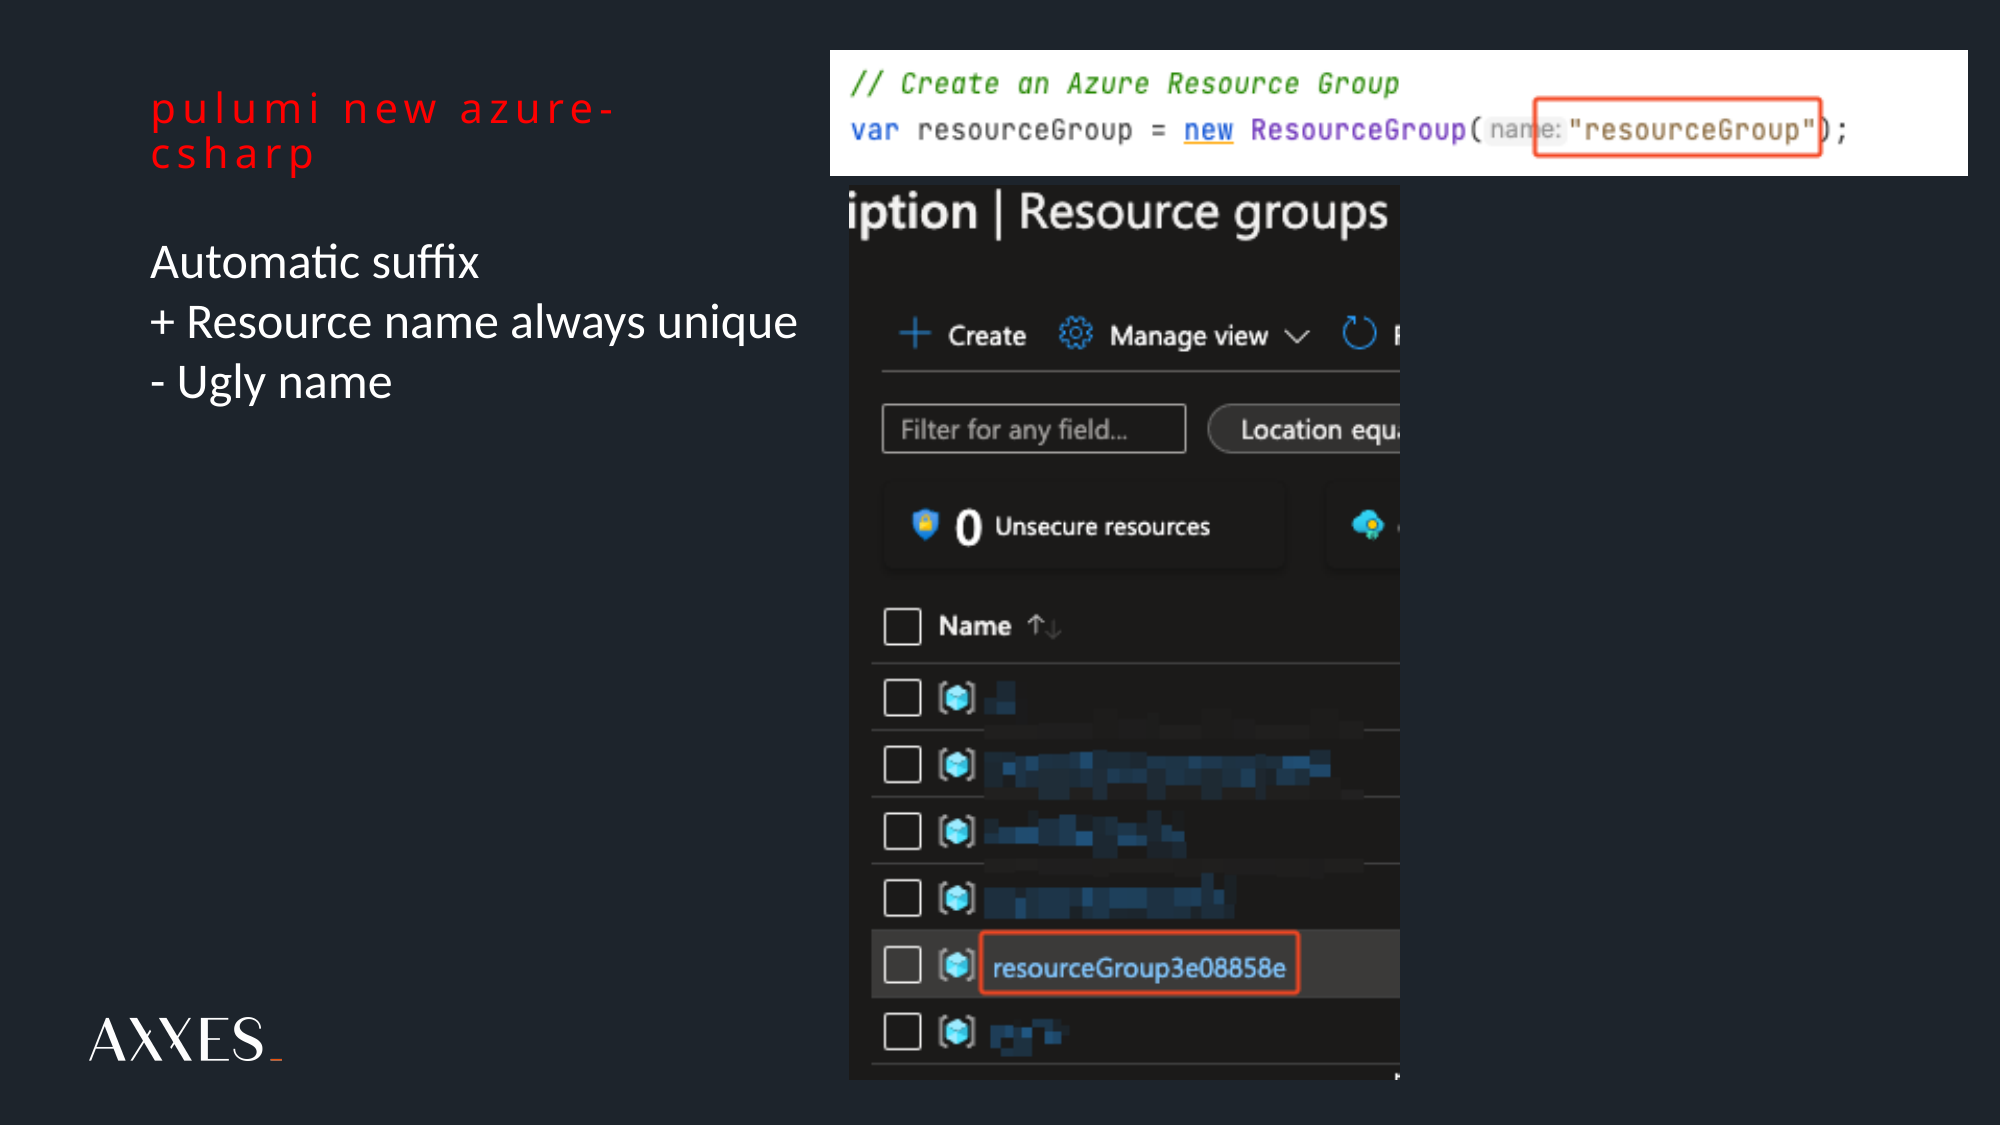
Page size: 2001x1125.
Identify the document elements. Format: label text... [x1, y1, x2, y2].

picture [89, 1017, 282, 1061]
title pulumi new azure-csharp [135, 113, 781, 186]
text_box Automatic suffix + Resource name always unique - Ugly name [135, 220, 849, 476]
picture [849, 185, 1400, 1080]
picture [830, 50, 1968, 176]
